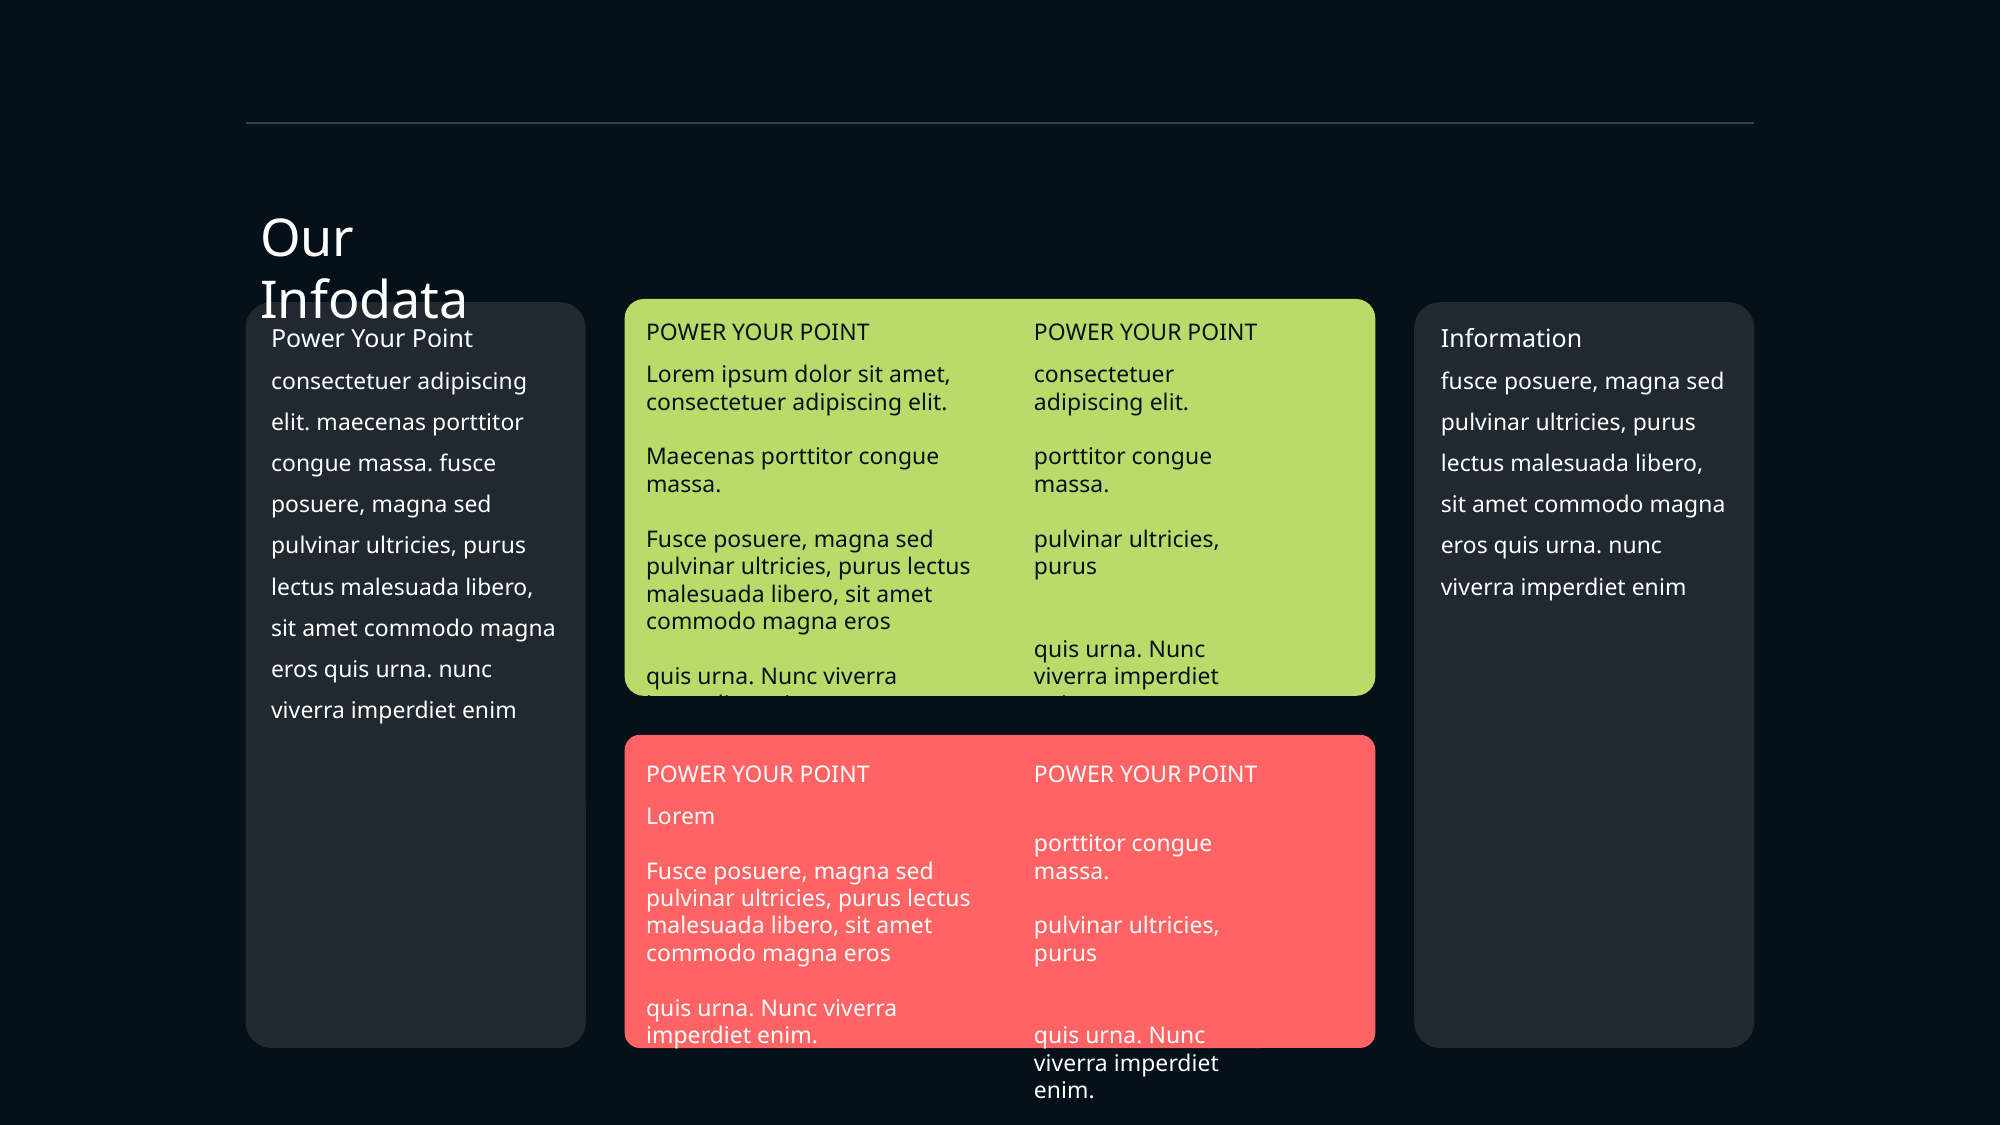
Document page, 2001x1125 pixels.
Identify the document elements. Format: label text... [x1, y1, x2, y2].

text_box POWER YOUR POINT [631, 310, 1009, 353]
text_box POWER YOUR POINT [1019, 752, 1313, 795]
text_box Our Infodata [245, 197, 585, 337]
text_box consectetuer adipiscing elit. porttitor congue massa. pulvinar ultricies, purus quis urna. Nunc viverra imperdiet enim. [1019, 353, 1282, 724]
text_box Lorem Fusce posuere, magna sed pulvinar ultricies, purus lectus malesuada libero, sit amet commodo magna eros quis urna. Nunc viverra imperdiet enim. [631, 793, 1009, 1056]
text_box [244, 318, 587, 1050]
text_box POWER YOUR POINT [1019, 310, 1313, 353]
text_box POWER YOUR POINT [631, 752, 1009, 793]
text_box [623, 297, 1377, 697]
text_box [0, 0, 2000, 1125]
text_box [623, 733, 1377, 1050]
text_box Lorem ipsum dolor sit amet, consectetuer adipiscing elit. Maecenas porttitor congue massa. Fusce posuere, magna sed pulvinar ultricies, purus lectus malesuada libero, sit amet commodo magna eros quis urna. Nunc viverra imperdiet enim. [631, 353, 1009, 724]
text_box [1413, 305, 1756, 1050]
text_box Power Your Point consectetuer adipiscing elit. maecenas porttitor congue massa. fusce posuere, magna sed pulvinar ultricies, purus lectus malesuada libero, sit amet commodo magna eros quis urna. nunc viverra imperdiet enim [256, 300, 574, 731]
text_box Information fusce posuere, magna sed pulvinar ultricies, purus lectus malesuada libero, sit amet commodo magna eros quis urna. nunc viverra imperdiet enim [1426, 300, 1744, 608]
text_box porttitor congue massa. pulvinar ultricies, purus quis urna. Nunc viverra imperdiet enim. [1019, 793, 1282, 1111]
